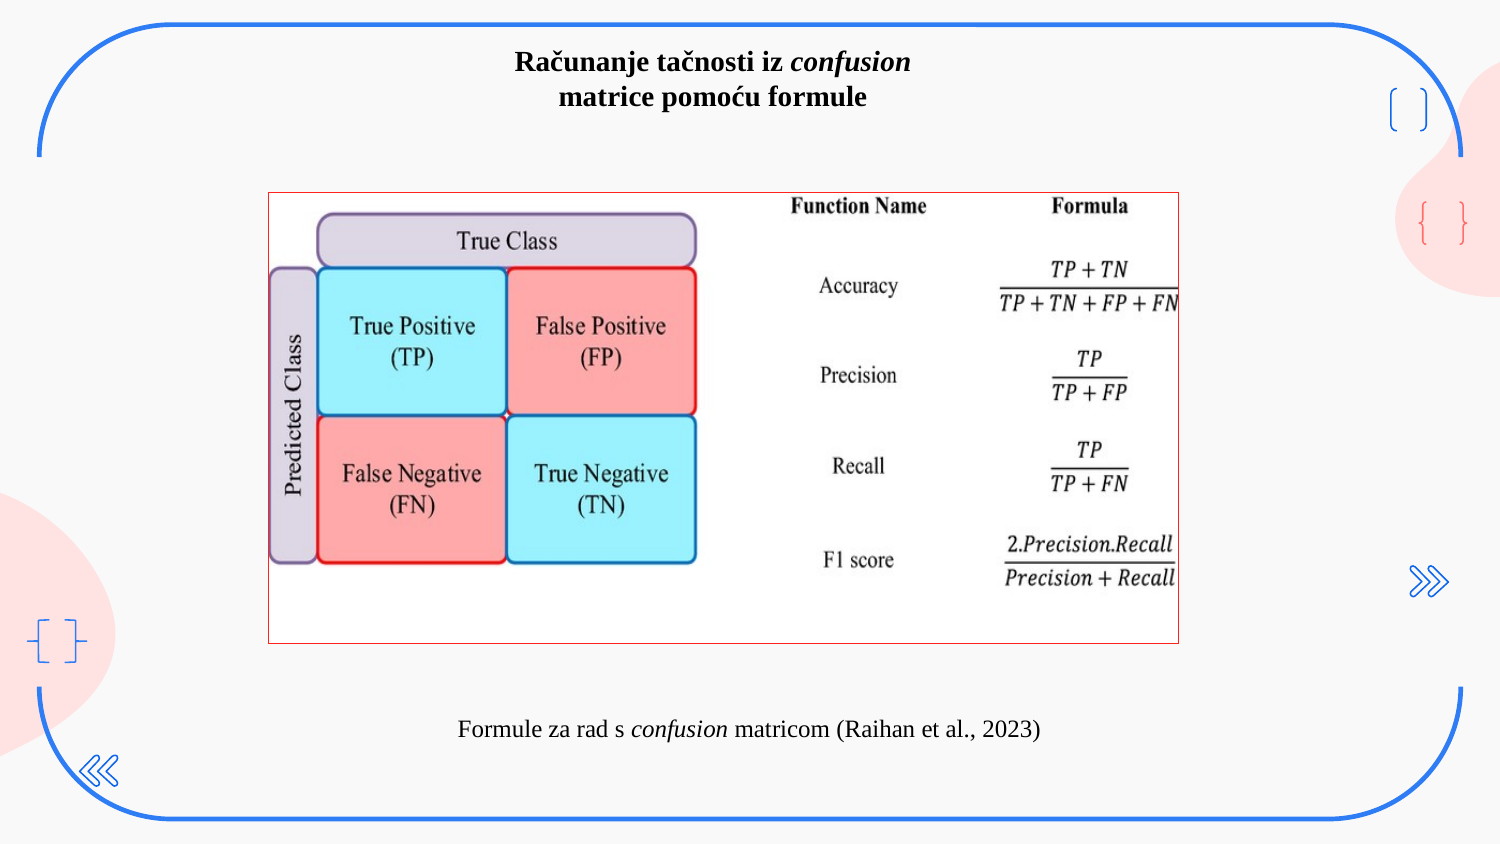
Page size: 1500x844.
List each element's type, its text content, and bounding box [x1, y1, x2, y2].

text_box Formule za rad s confusion matricom (Raihan et al., 2023) [241, 705, 1258, 751]
text_box Računanje tačnosti iz confusion matrice pomoću formule [498, 34, 928, 120]
picture [268, 192, 1179, 645]
